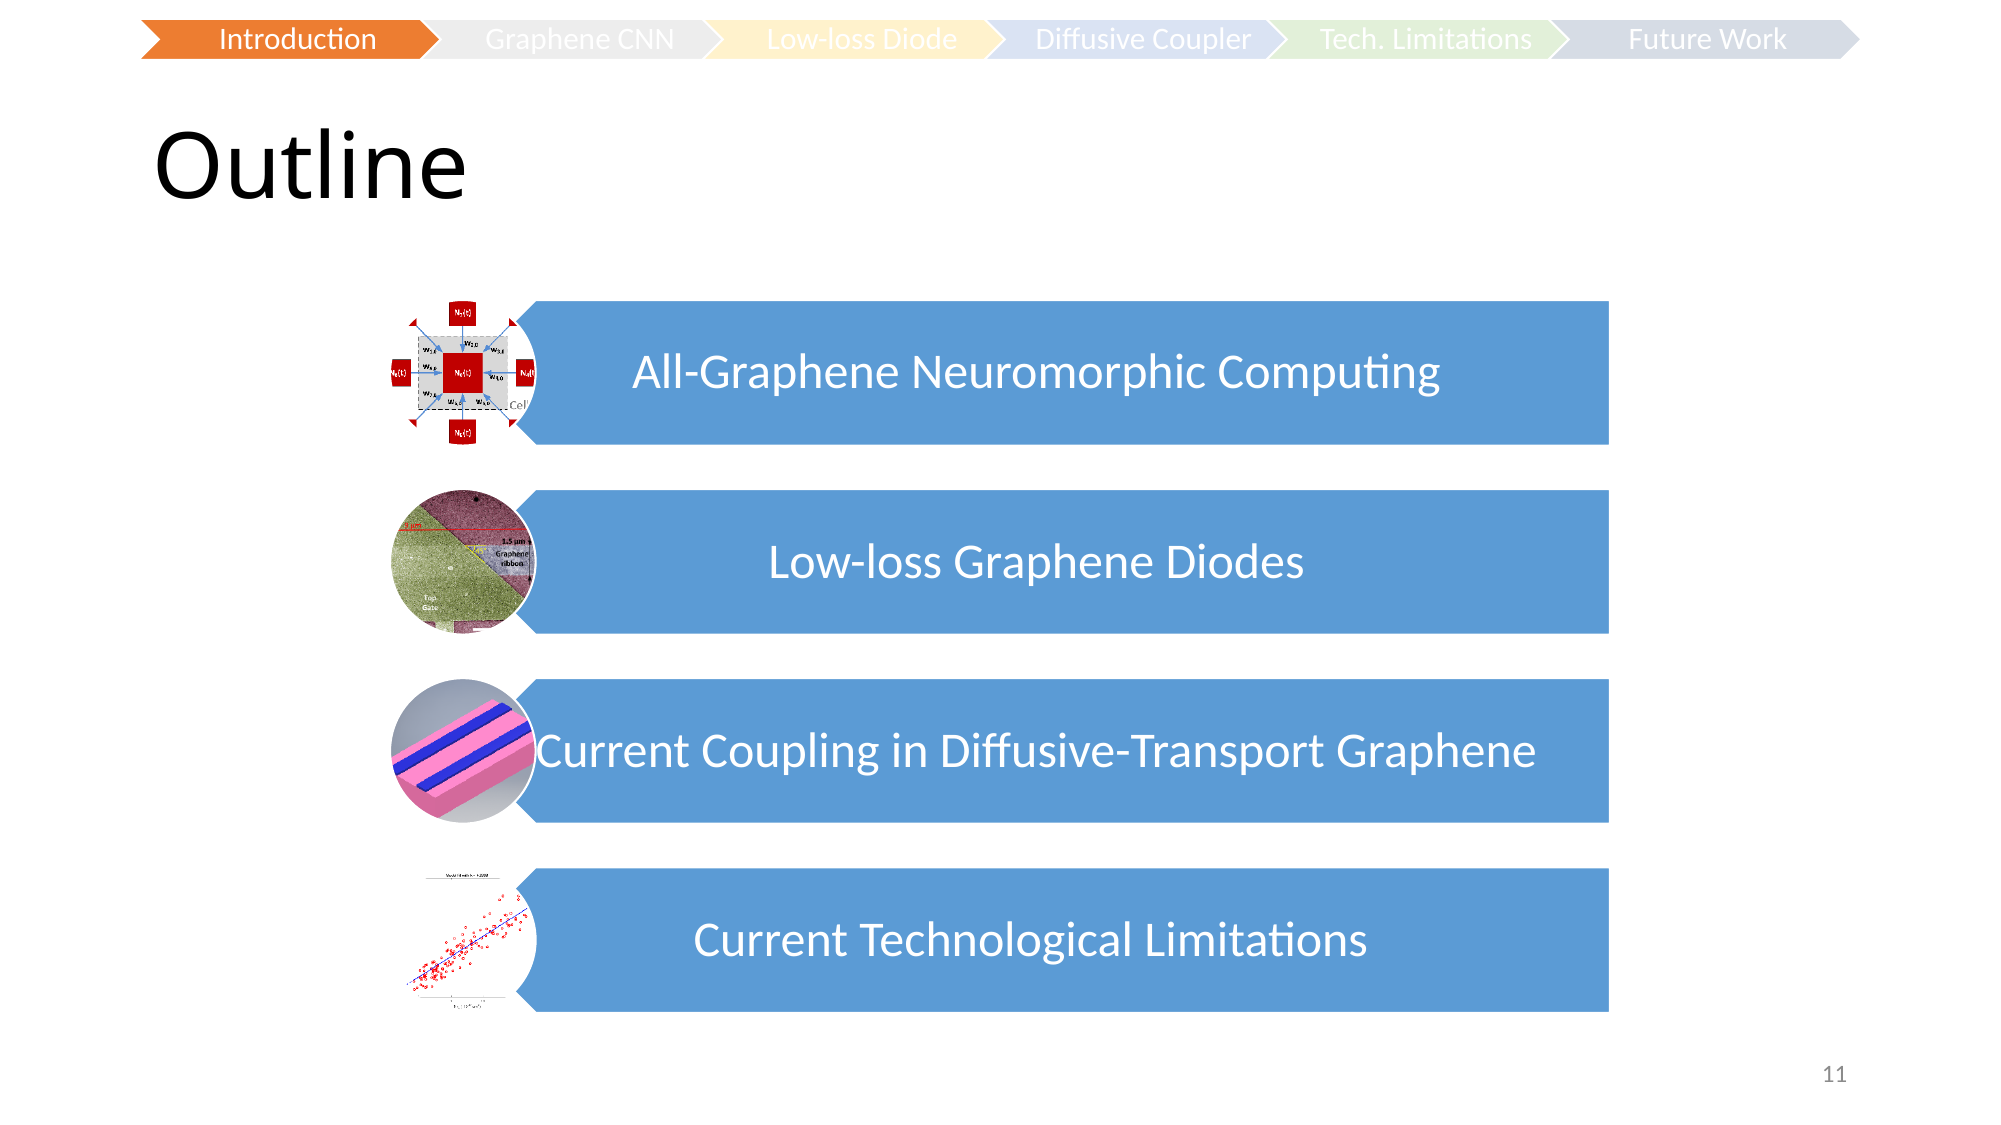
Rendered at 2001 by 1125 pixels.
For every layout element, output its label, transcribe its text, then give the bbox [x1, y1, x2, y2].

title Outline [137, 60, 1863, 278]
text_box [137, 18, 1863, 60]
slide_number 11 [1412, 1042, 1863, 1103]
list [137, 299, 1863, 1014]
